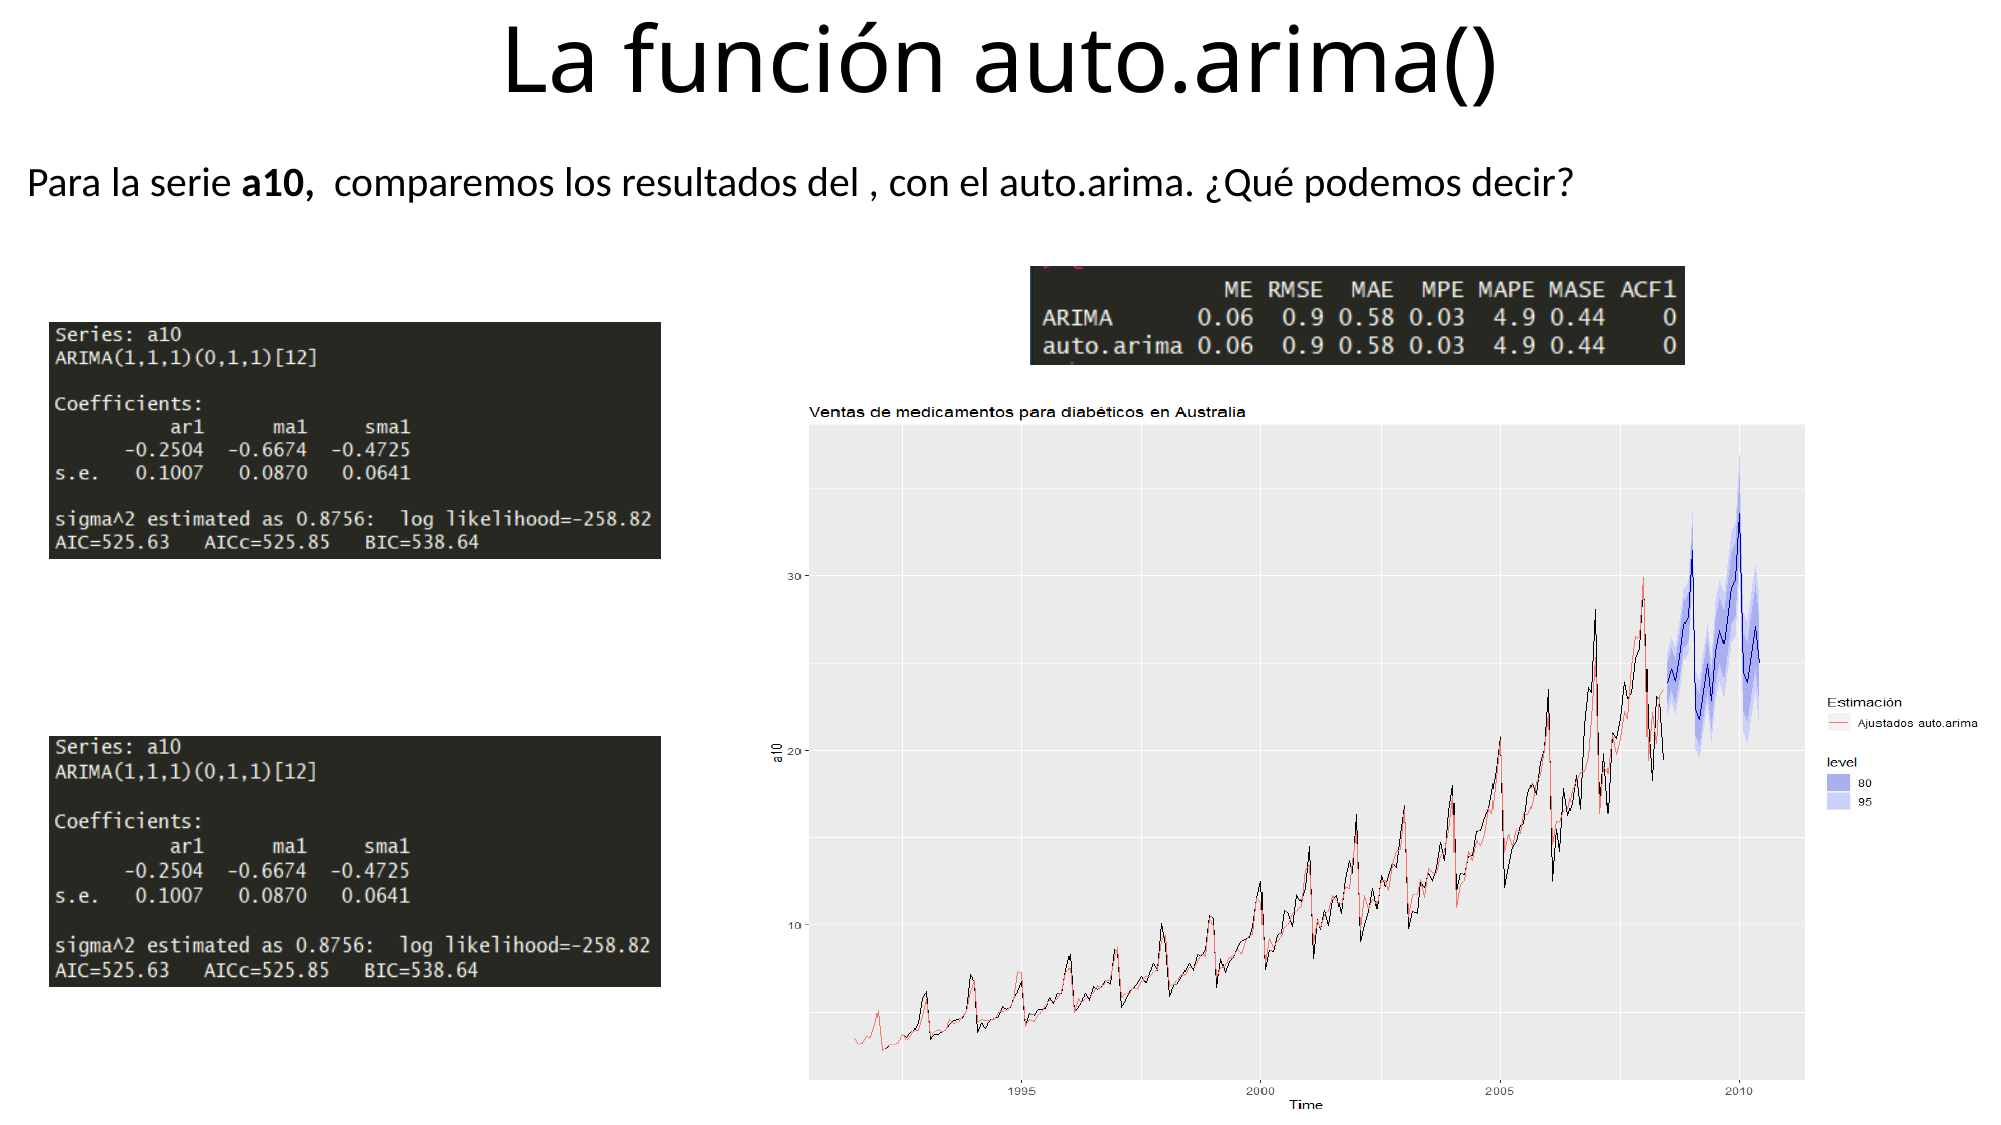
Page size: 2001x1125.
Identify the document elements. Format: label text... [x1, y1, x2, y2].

picture [49, 322, 661, 559]
picture [762, 399, 1994, 1117]
picture [49, 736, 661, 987]
text_box La función auto.arima() [0, 2, 2000, 123]
picture [1030, 266, 1685, 365]
